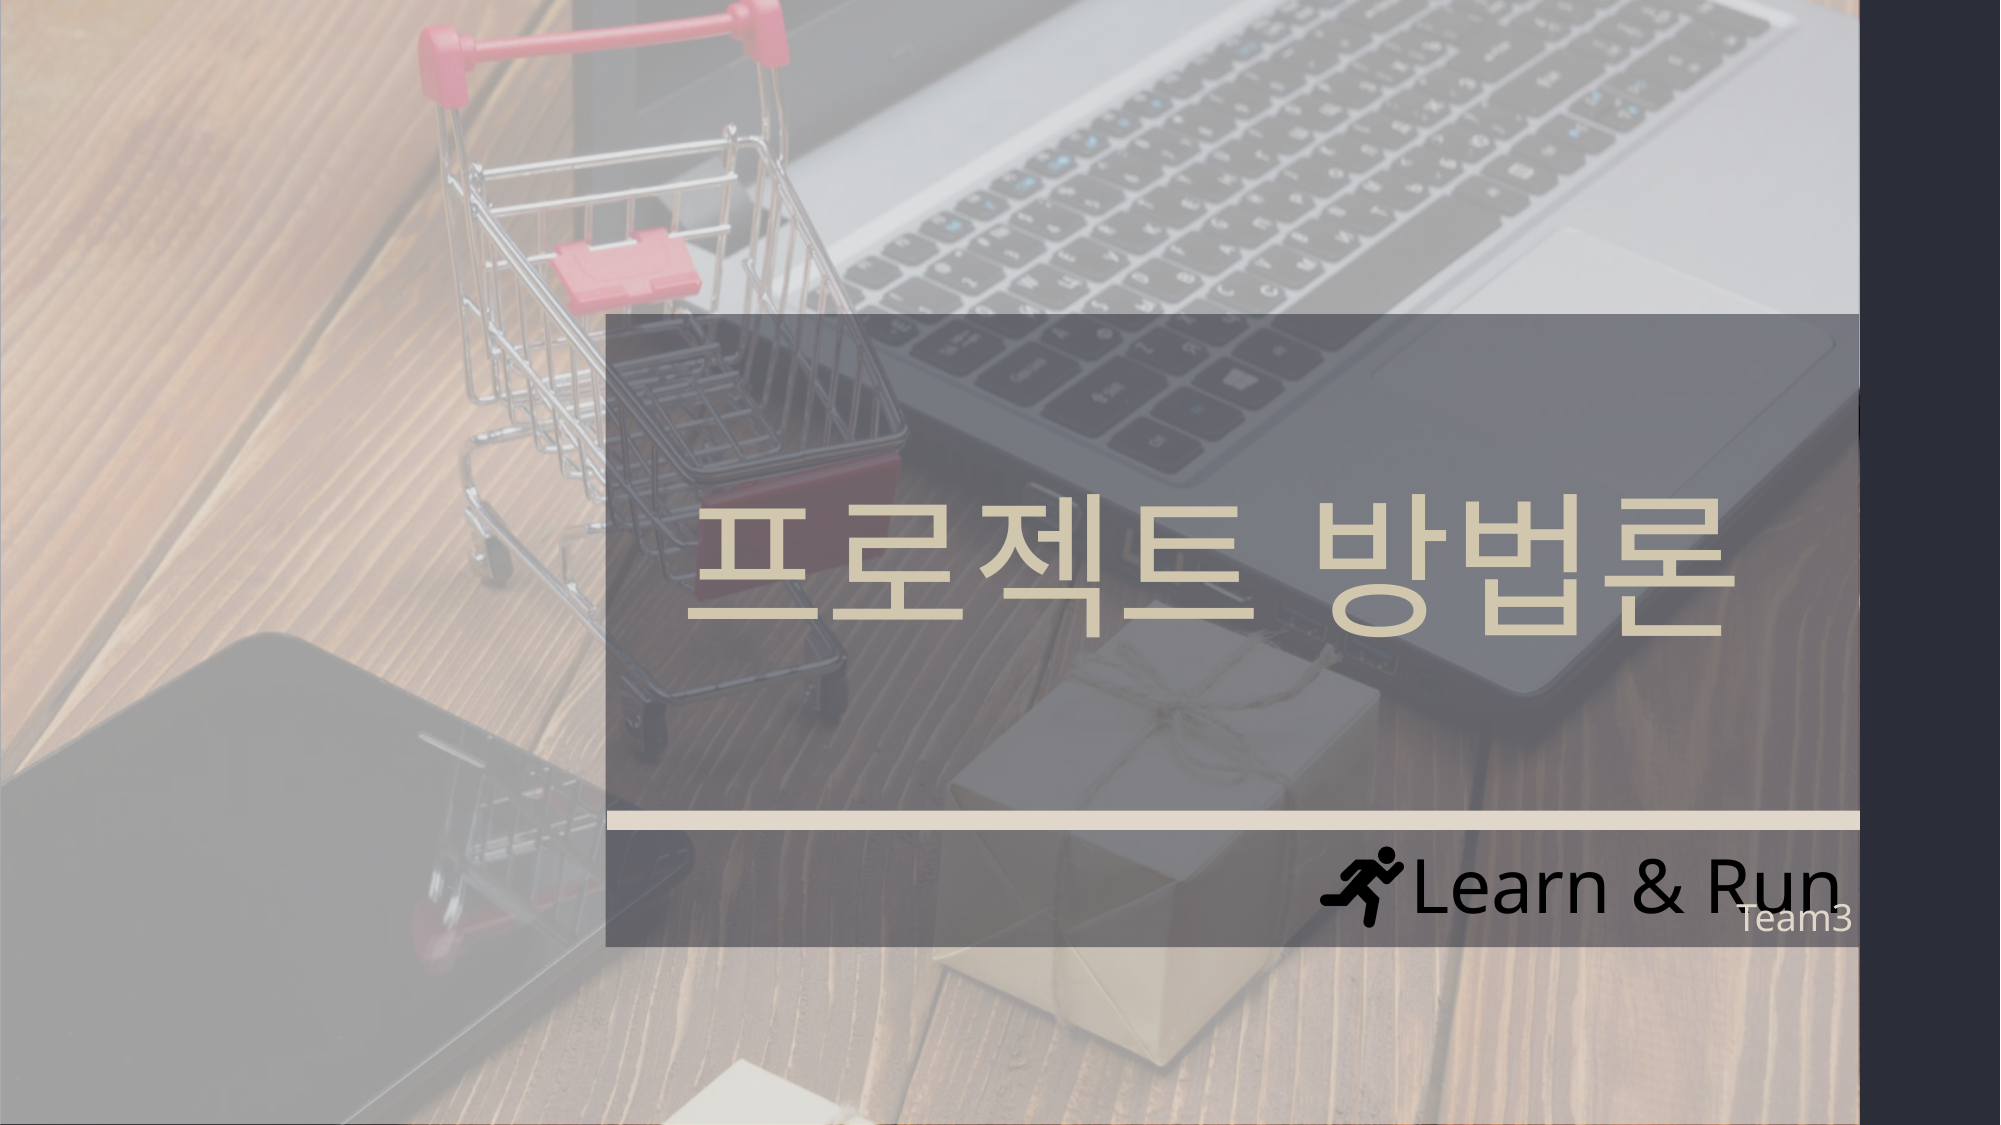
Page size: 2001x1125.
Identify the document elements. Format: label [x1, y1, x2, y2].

picture [1, 0, 1860, 1125]
text_box [1319, 830, 2000, 947]
